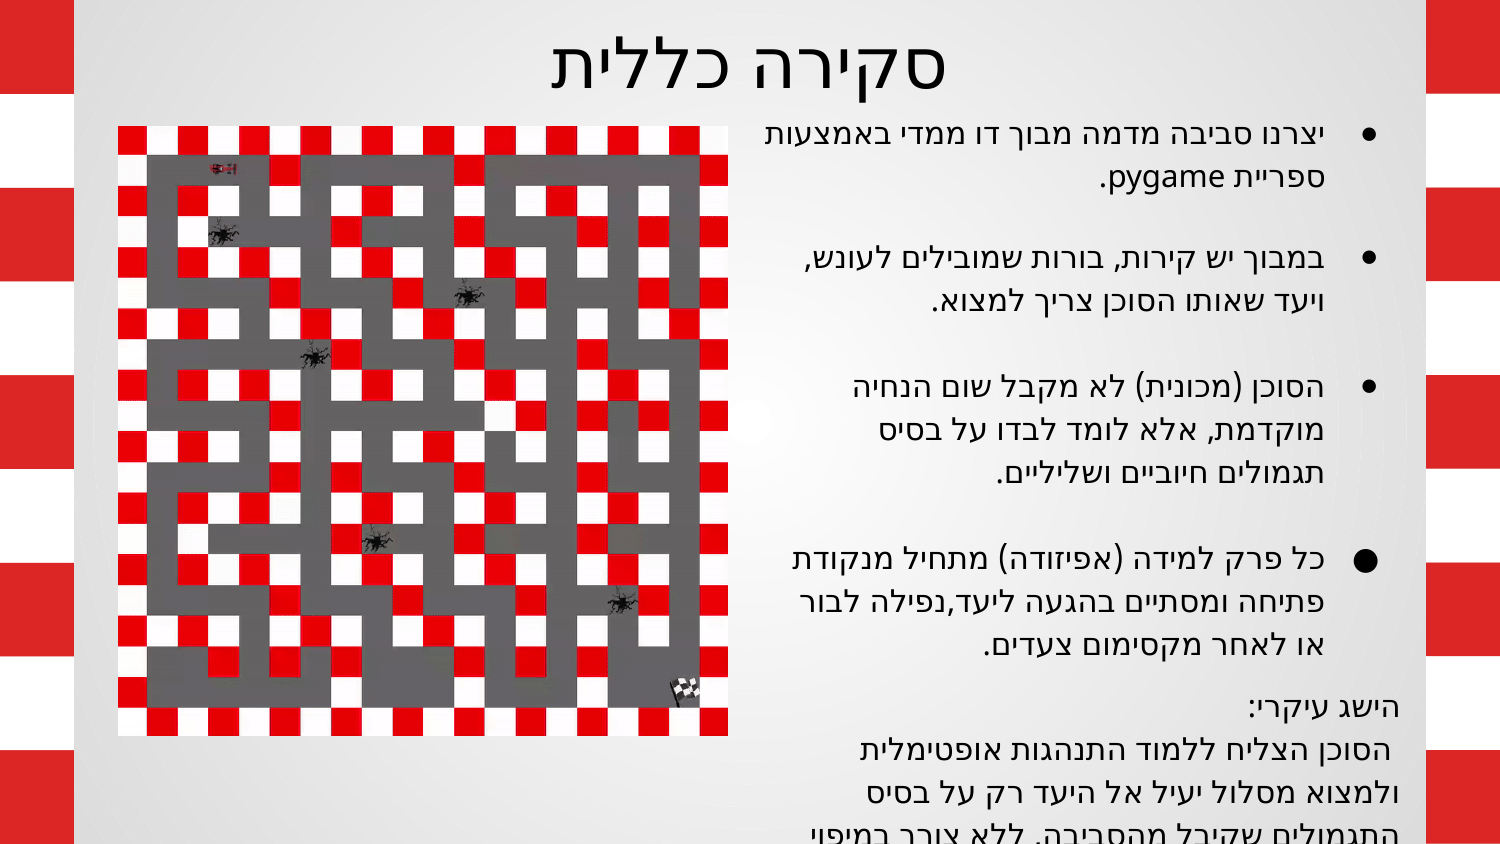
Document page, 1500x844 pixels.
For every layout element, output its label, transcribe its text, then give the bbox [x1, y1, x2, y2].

picture [117, 126, 728, 736]
text_box יצרנו סביבה מדמה מבוך דו ממדי באמצעות ספריית pygame. במבוך יש קירות, בורות שמובילים לעונש, ויעד שאותו הסוכן צריך למצוא. הסוכן (מכונית) לא מקבל שום הנחיה מוקדמת, אלא לומד לבדו על בסיס תגמולים חיוביים ושליליים. כל פרק למידה (אפיזודה) מתחיל מנקודת פתיחה ומסתיים בהגעה ליעד,נפילה לבור או לאחר מקסימום צעדים. הישג עיקרי: הסוכן הצליח ללמוד התנהגות אופטימלית ולמצוא מסלול יעיל אל היעד רק על בסיס התגמולים שקיבל מהסביבה, ללא צורך במיפוי ידני או תכנון מסלול מראש. [748, 93, 1416, 844]
title סקירה כללית [118, 13, 1382, 108]
